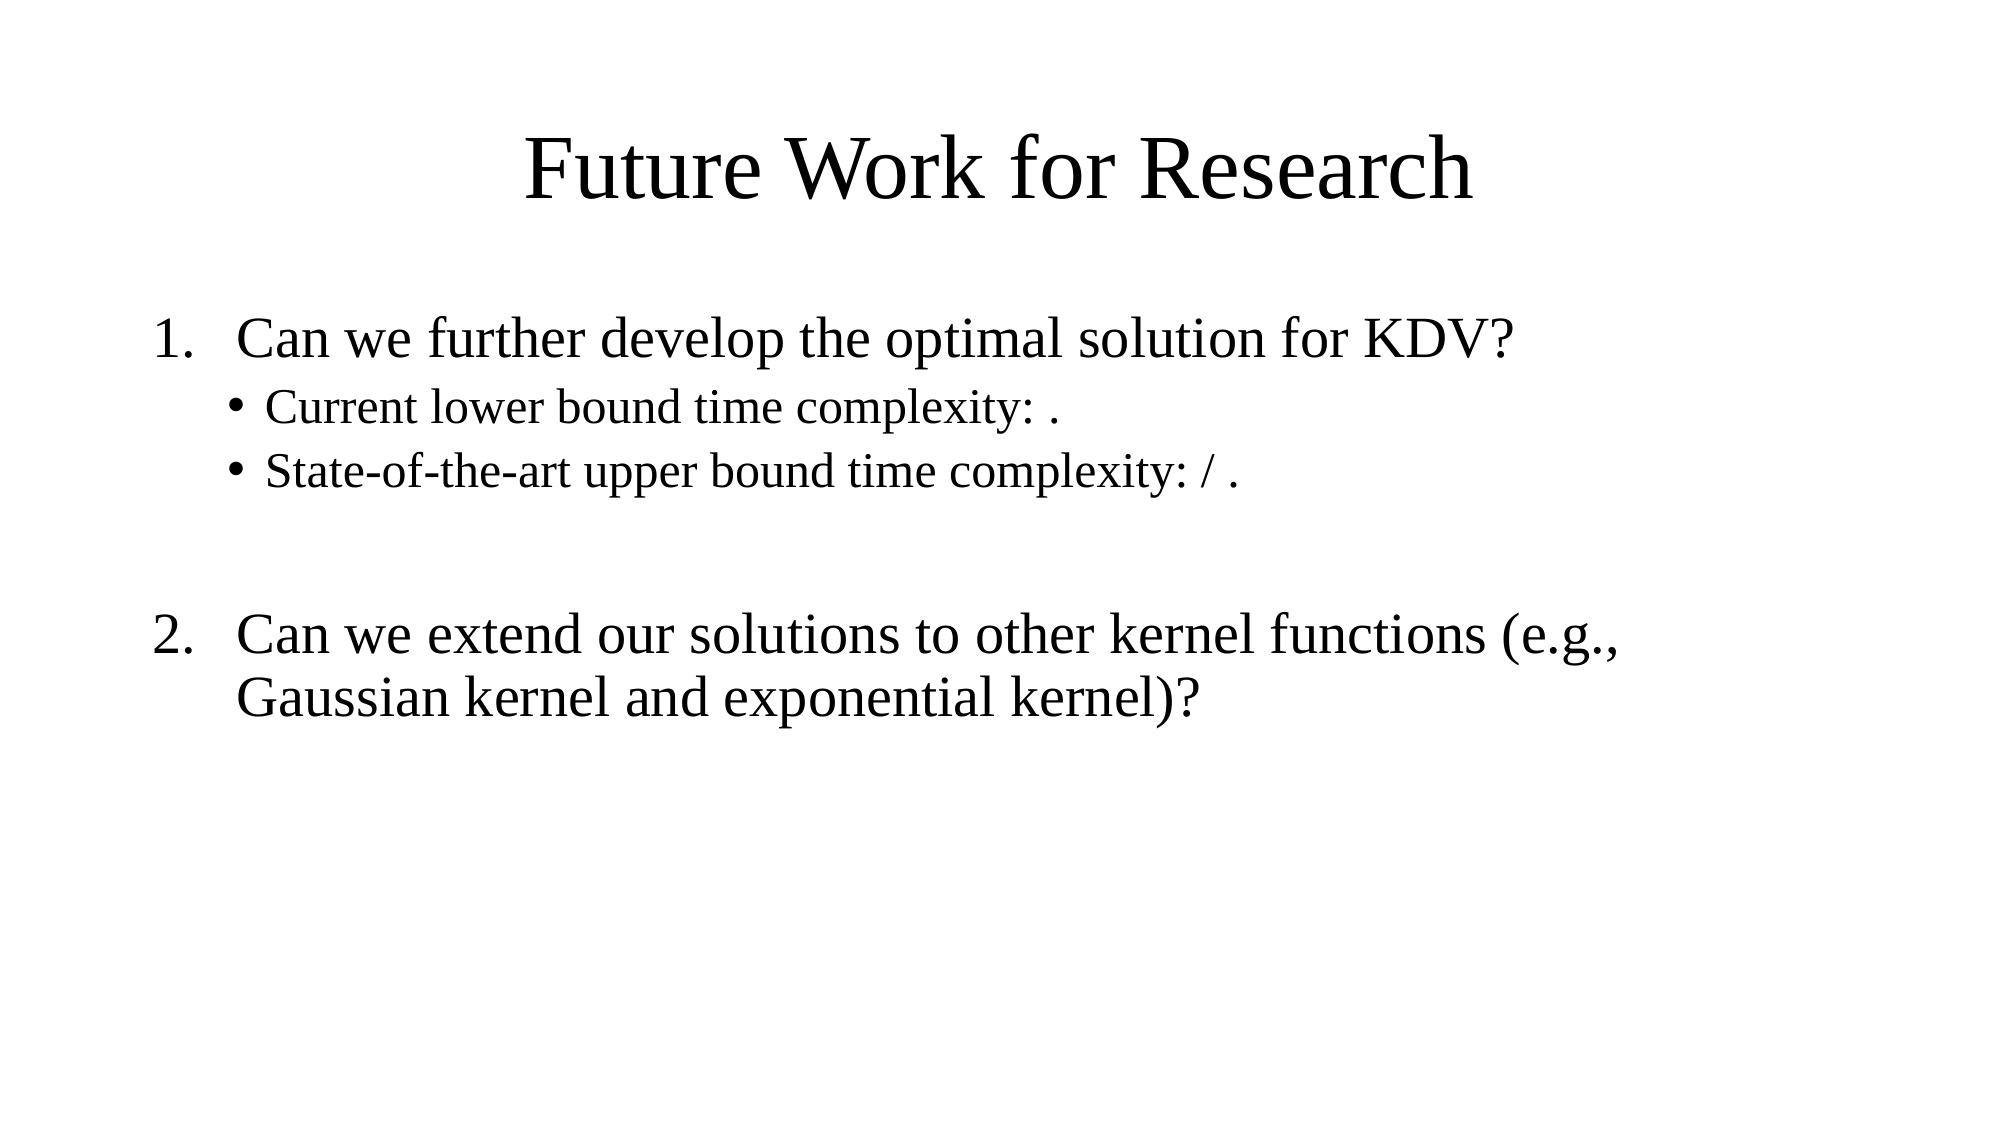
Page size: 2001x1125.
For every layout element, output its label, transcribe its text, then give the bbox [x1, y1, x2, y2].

title Future Work for Research [137, 59, 1863, 278]
